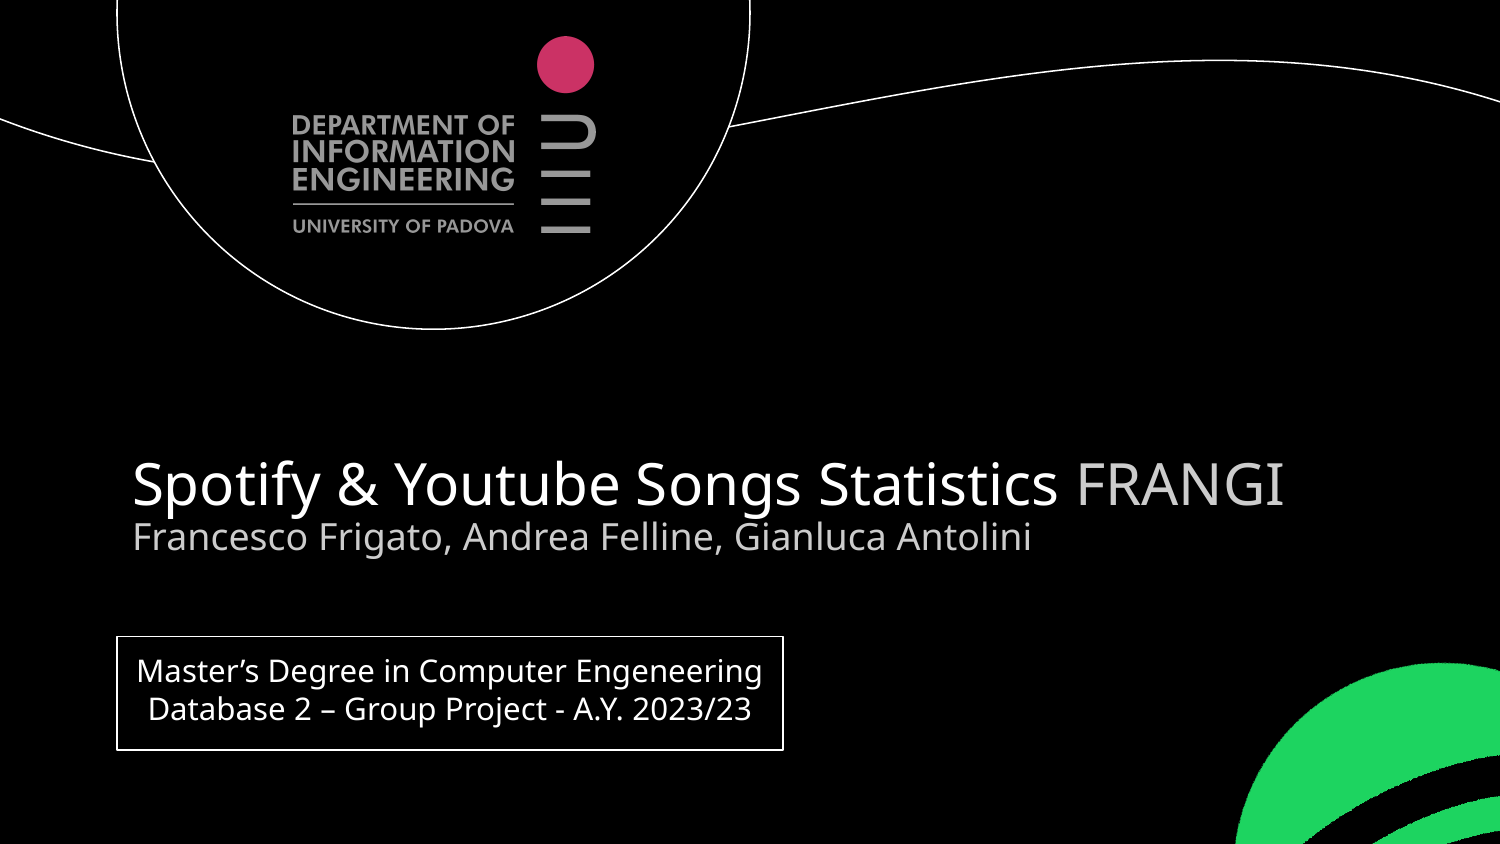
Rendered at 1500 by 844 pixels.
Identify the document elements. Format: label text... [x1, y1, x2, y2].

title Spotify & Youtube Songs Statistics FRANGI Francesco Frigato, Andrea Felline, Gianluca Antolini [116, 330, 1463, 574]
picture [293, 35, 596, 233]
picture [966, 439, 1500, 844]
subtitle Master’s Degree in Computer Engeneering Database 2 – Group Project - A.Y. 2023/23 [116, 636, 784, 751]
